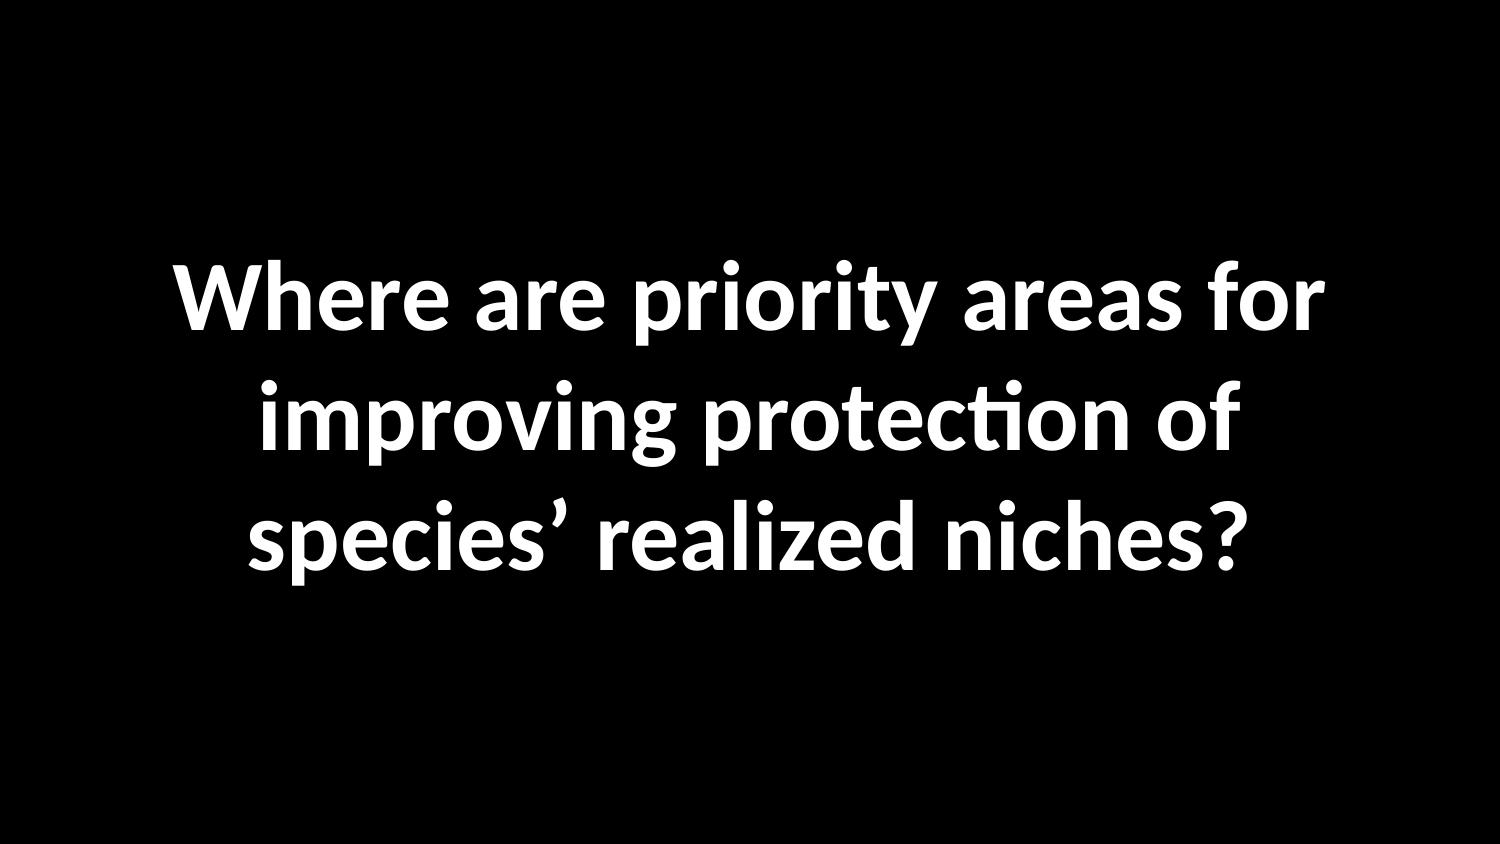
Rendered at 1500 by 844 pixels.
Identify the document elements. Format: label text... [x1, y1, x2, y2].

title Where are priority areas for improving protection of species’ realized niches? [75, 79, 1425, 742]
